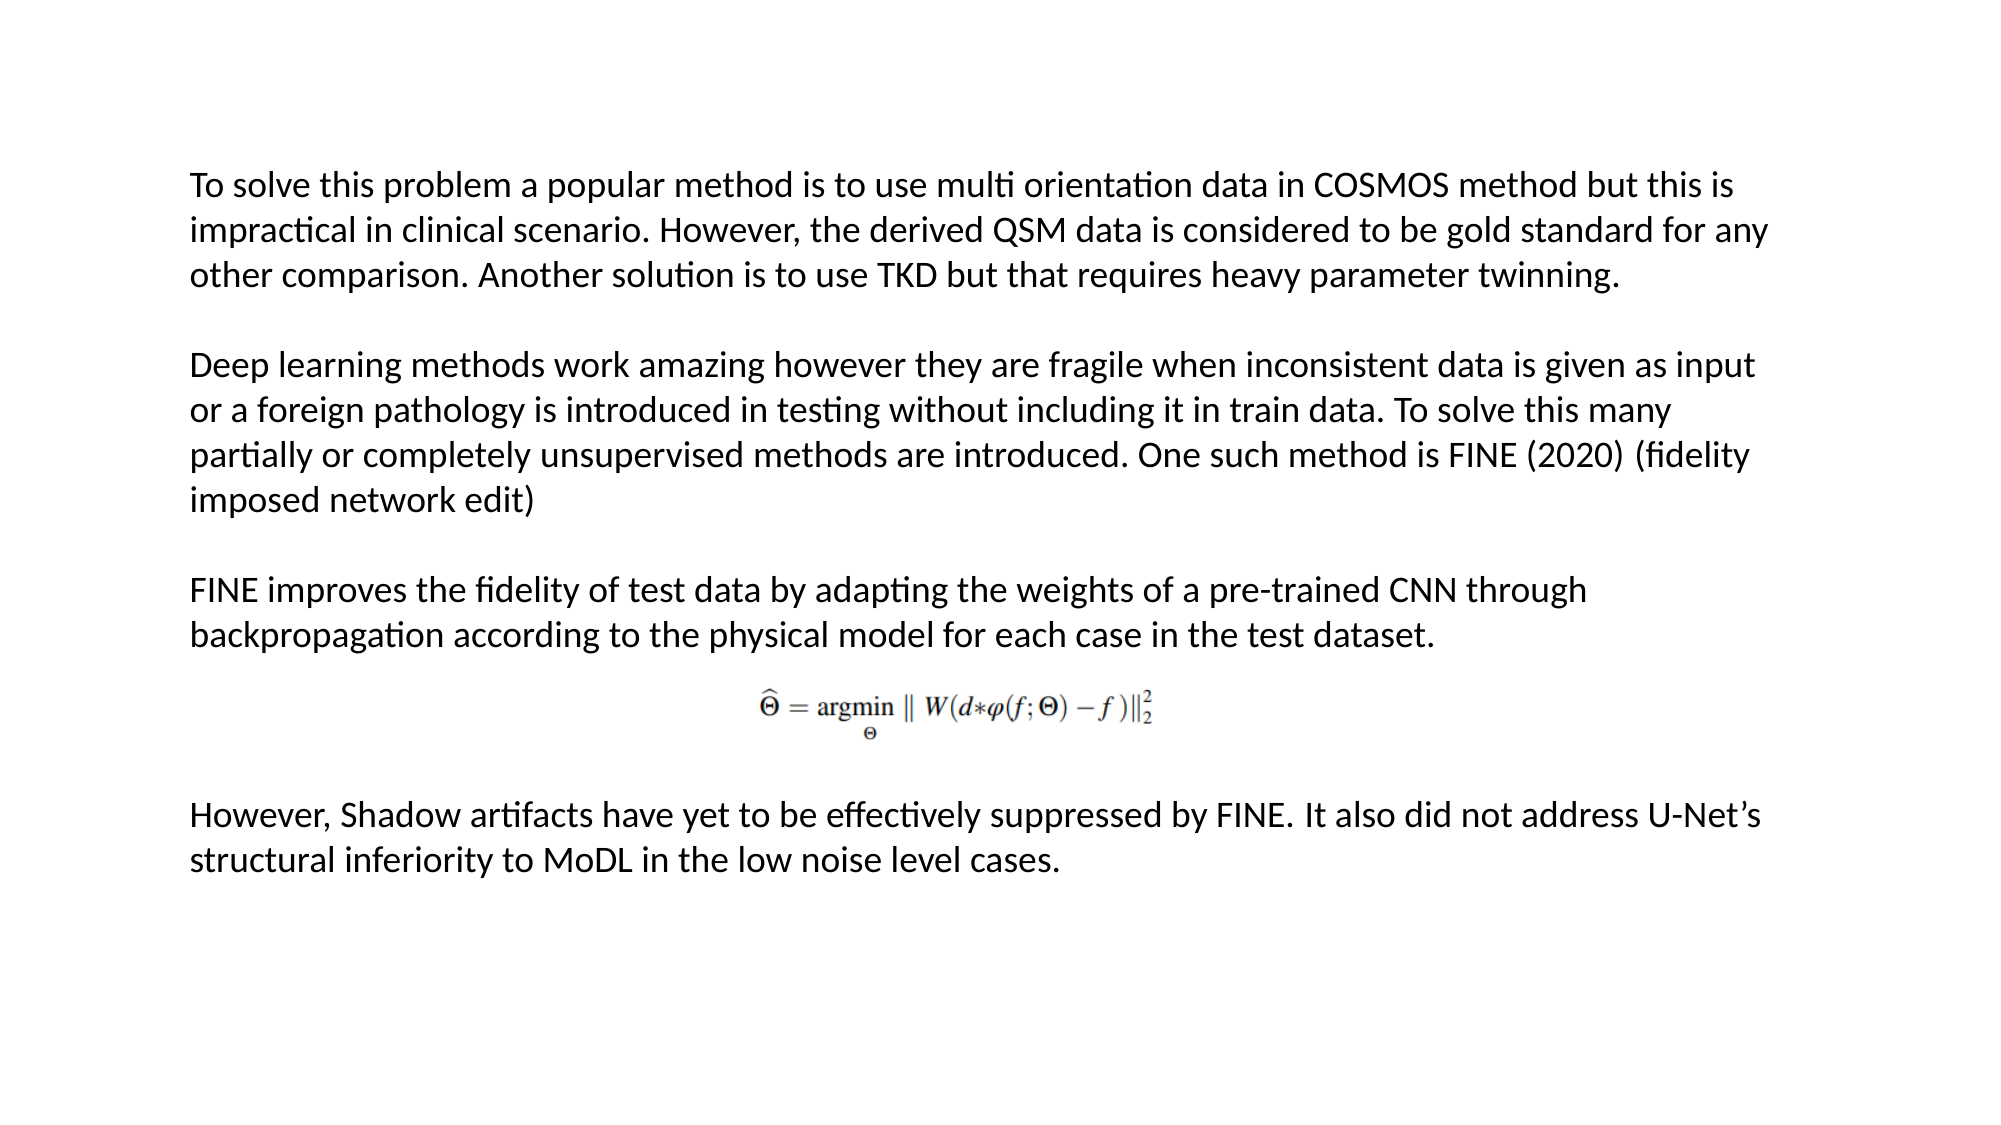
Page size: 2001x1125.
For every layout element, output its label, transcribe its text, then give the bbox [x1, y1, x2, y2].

text_box To solve this problem a popular method is to use multi orientation data in COSMOS method but this is impractical in clinical scenario. However, the derived QSM data is considered to be gold standard for any other comparison. Another solution is to use TKD but that requires heavy parameter twinning. Deep learning methods work amazing however they are fragile when inconsistent data is given as input or a foreign pathology is introduced in testing without including it in train data. To solve this many partially or completely unsupervised methods are introduced. One such method is FINE (2020) (fidelity imposed network edit) FINE improves the fidelity of test data by adapting the weights of a pre-trained CNN through backpropagation according to the physical model for each case in the test dataset. However, Shadow artifacts have yet to be effectively suppressed by FINE. It also did not address U-Net’s structural inferiority to MoDL in the low noise level cases. [174, 152, 1790, 888]
picture [734, 665, 1185, 744]
